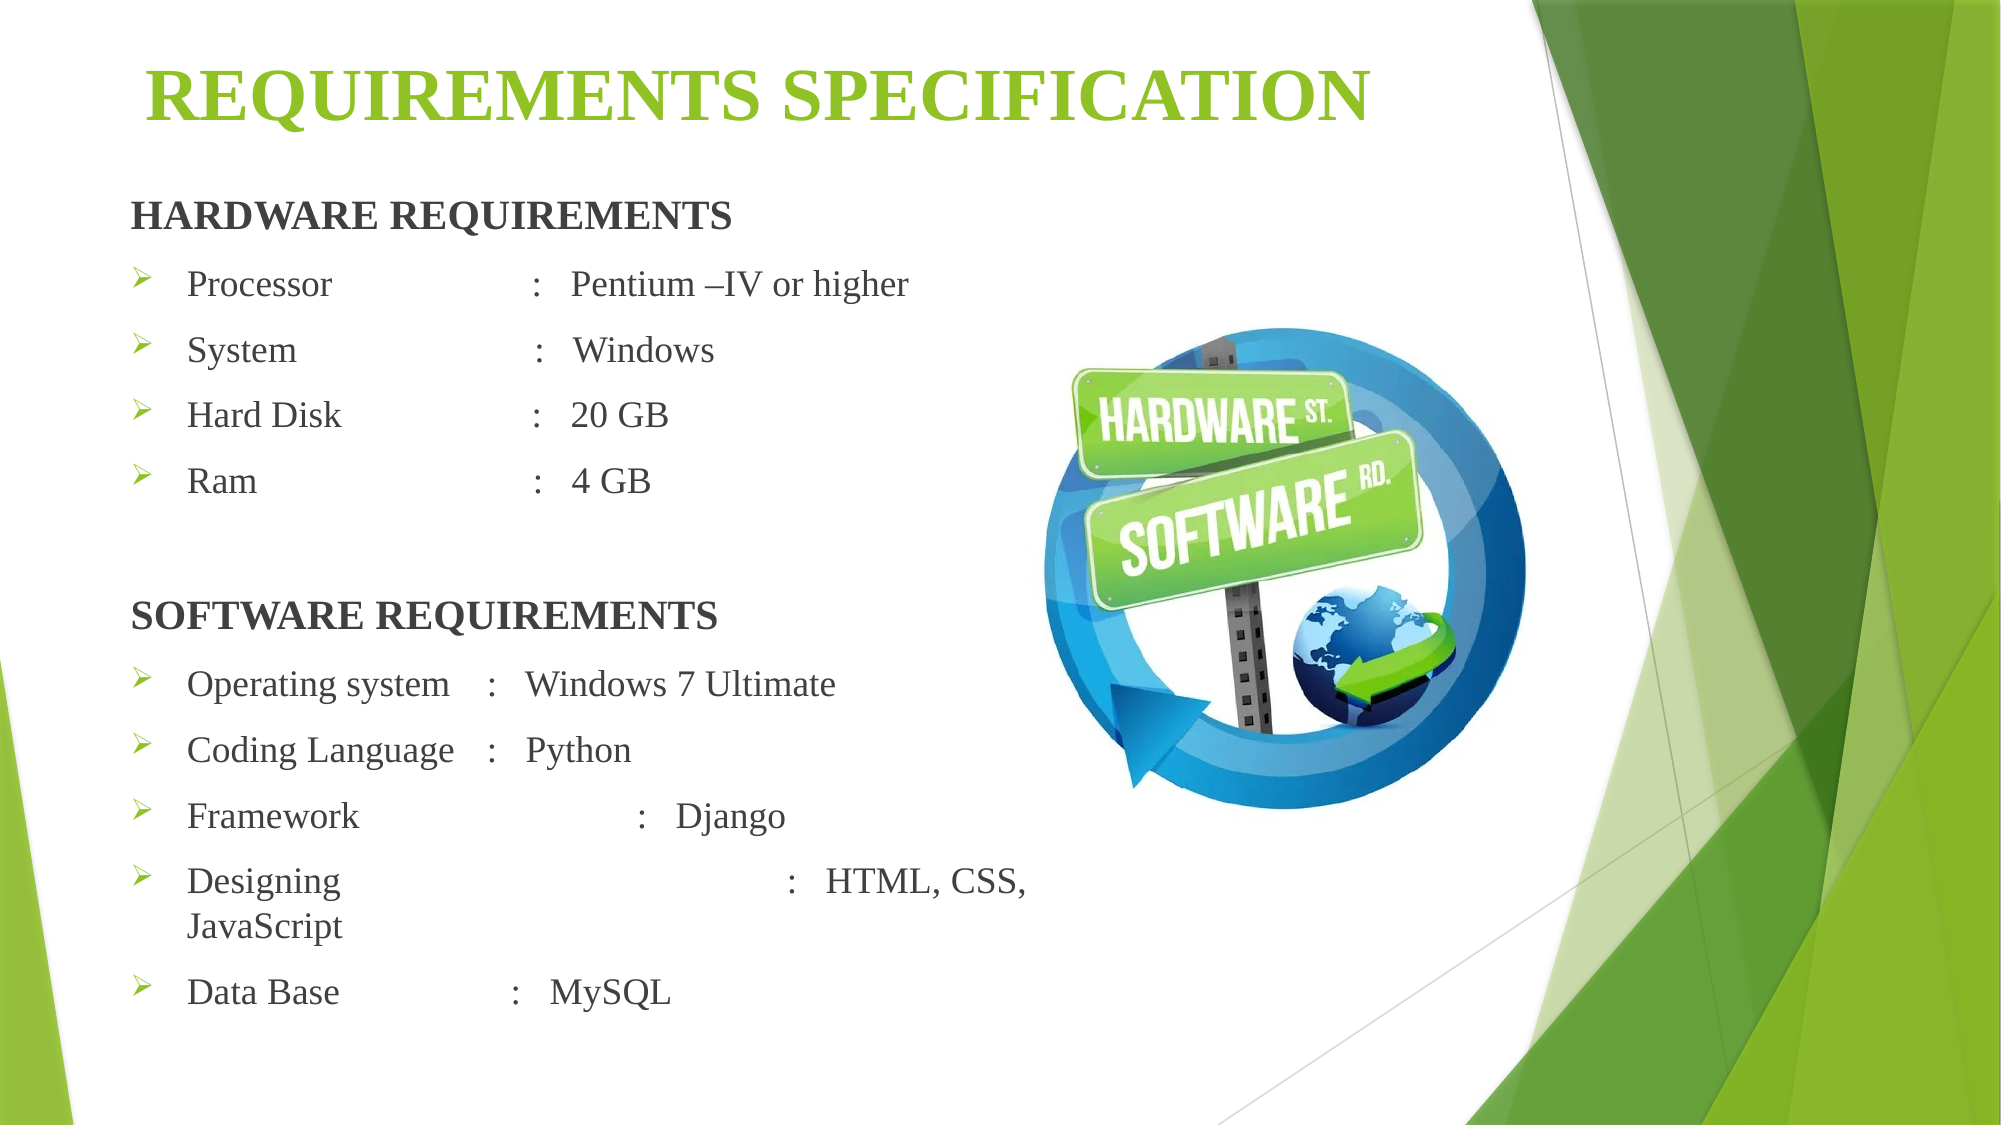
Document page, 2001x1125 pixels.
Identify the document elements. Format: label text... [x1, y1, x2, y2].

list HARDWARE REQUIREMENTS Processor : Pentium –IV or higher System : Windows Hard Disk : 20 GB Ram : 4 GB SOFTWARE REQUIREMENTS Operating system : Windows 7 Ultimate Coding Language : Python Framework : Django Designing : HTML, CSS, JavaScript Data Base : MySQL [115, 180, 1075, 1115]
title REQUIREMENTS SPECIFICATION [130, 38, 1561, 143]
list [981, 262, 1562, 836]
